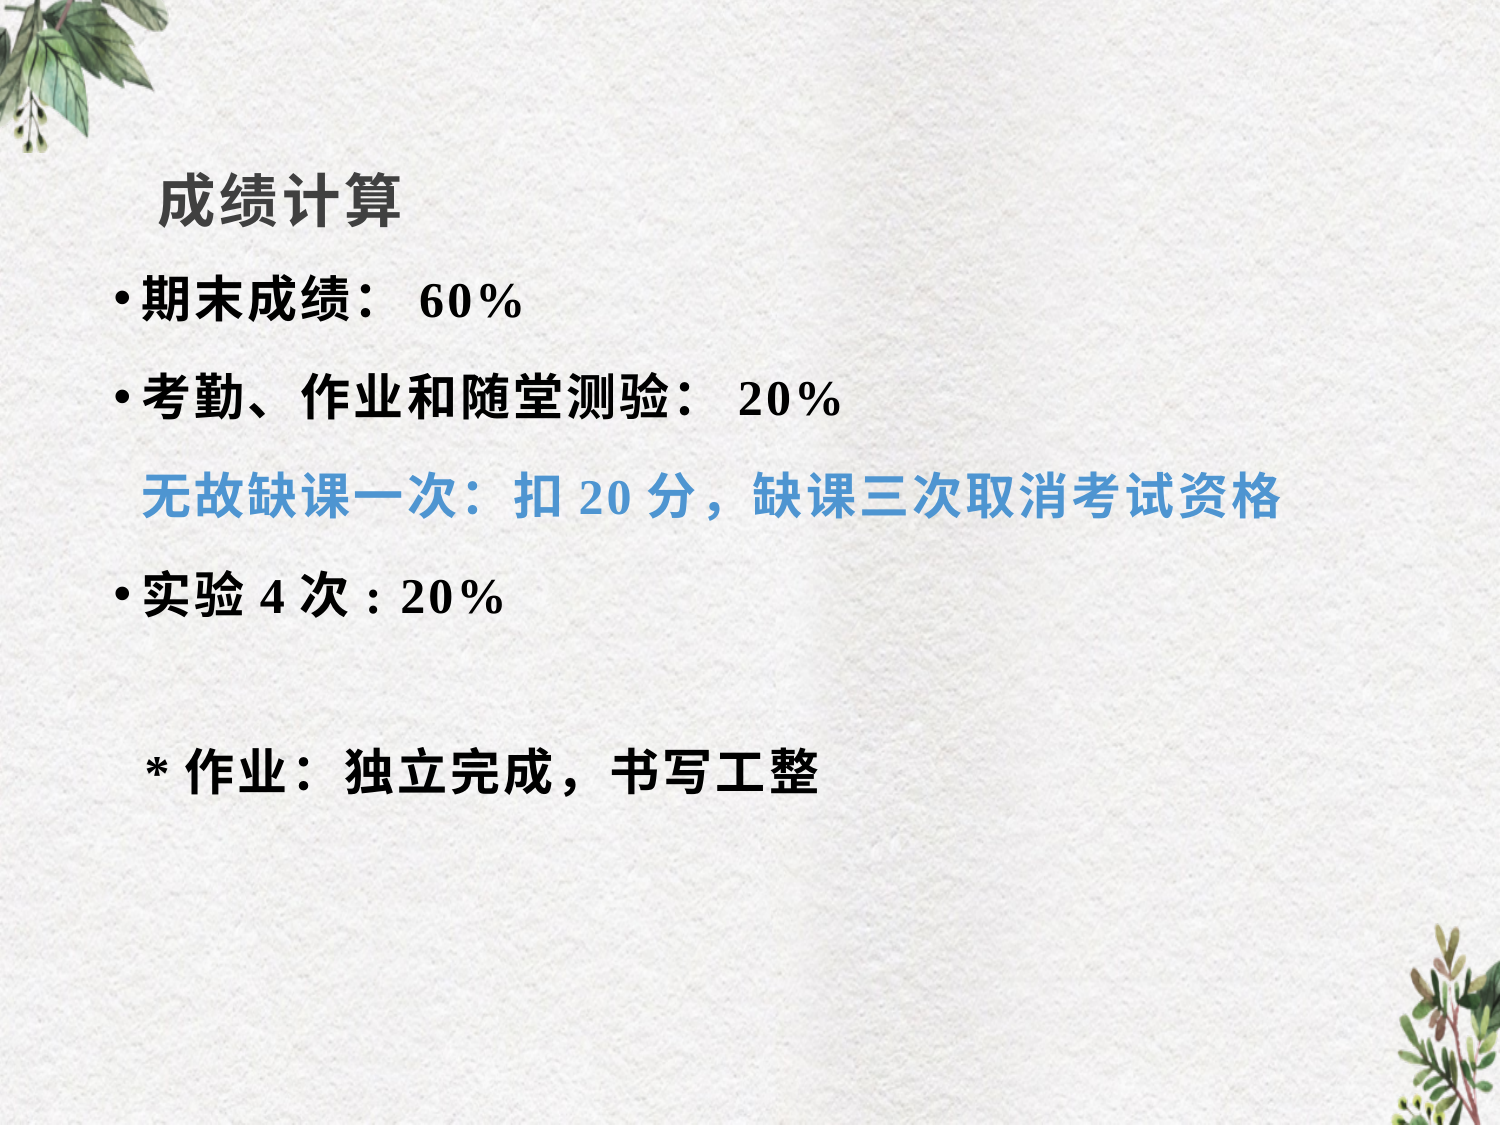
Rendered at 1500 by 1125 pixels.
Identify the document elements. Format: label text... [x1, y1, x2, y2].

picture [0, 0, 1500, 1125]
title 成绩计算 [142, 1, 1422, 241]
list 期末成绩：60% 考勤、作业和随堂测验：20% 无故缺课一次：扣20分，缺课三次取消考试资格 实验4次: 20% *作业：独立完成，书写工整 [98, 241, 1435, 876]
